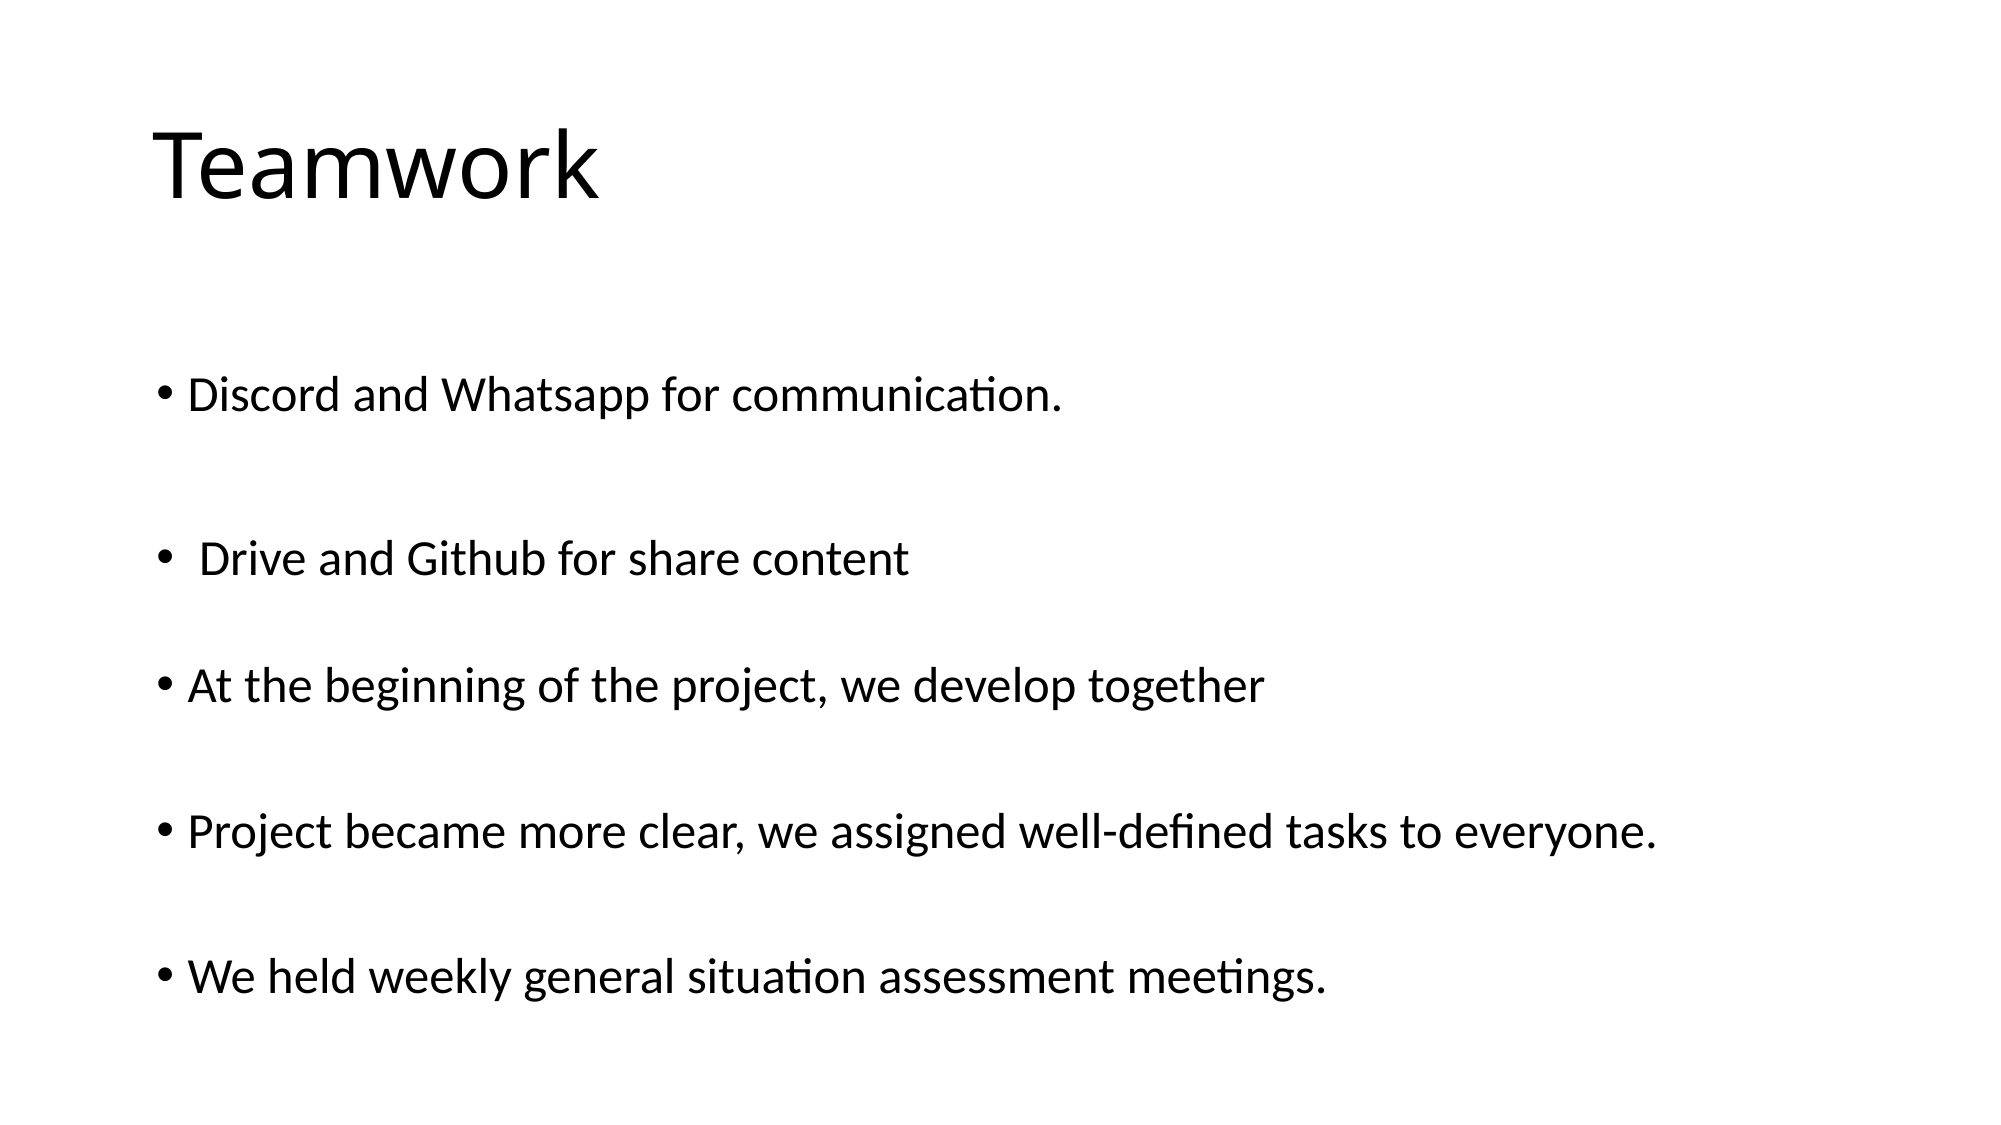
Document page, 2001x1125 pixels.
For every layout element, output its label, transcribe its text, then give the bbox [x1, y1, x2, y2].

list Discord and Whatsapp for communication. Drive and Github for share content At the beginning of the project, we develop together Project became more clear, we assigned well-defined tasks to everyone. We held weekly general situation assessment meetings. [137, 299, 1863, 1014]
title Teamwork [137, 59, 1863, 278]
